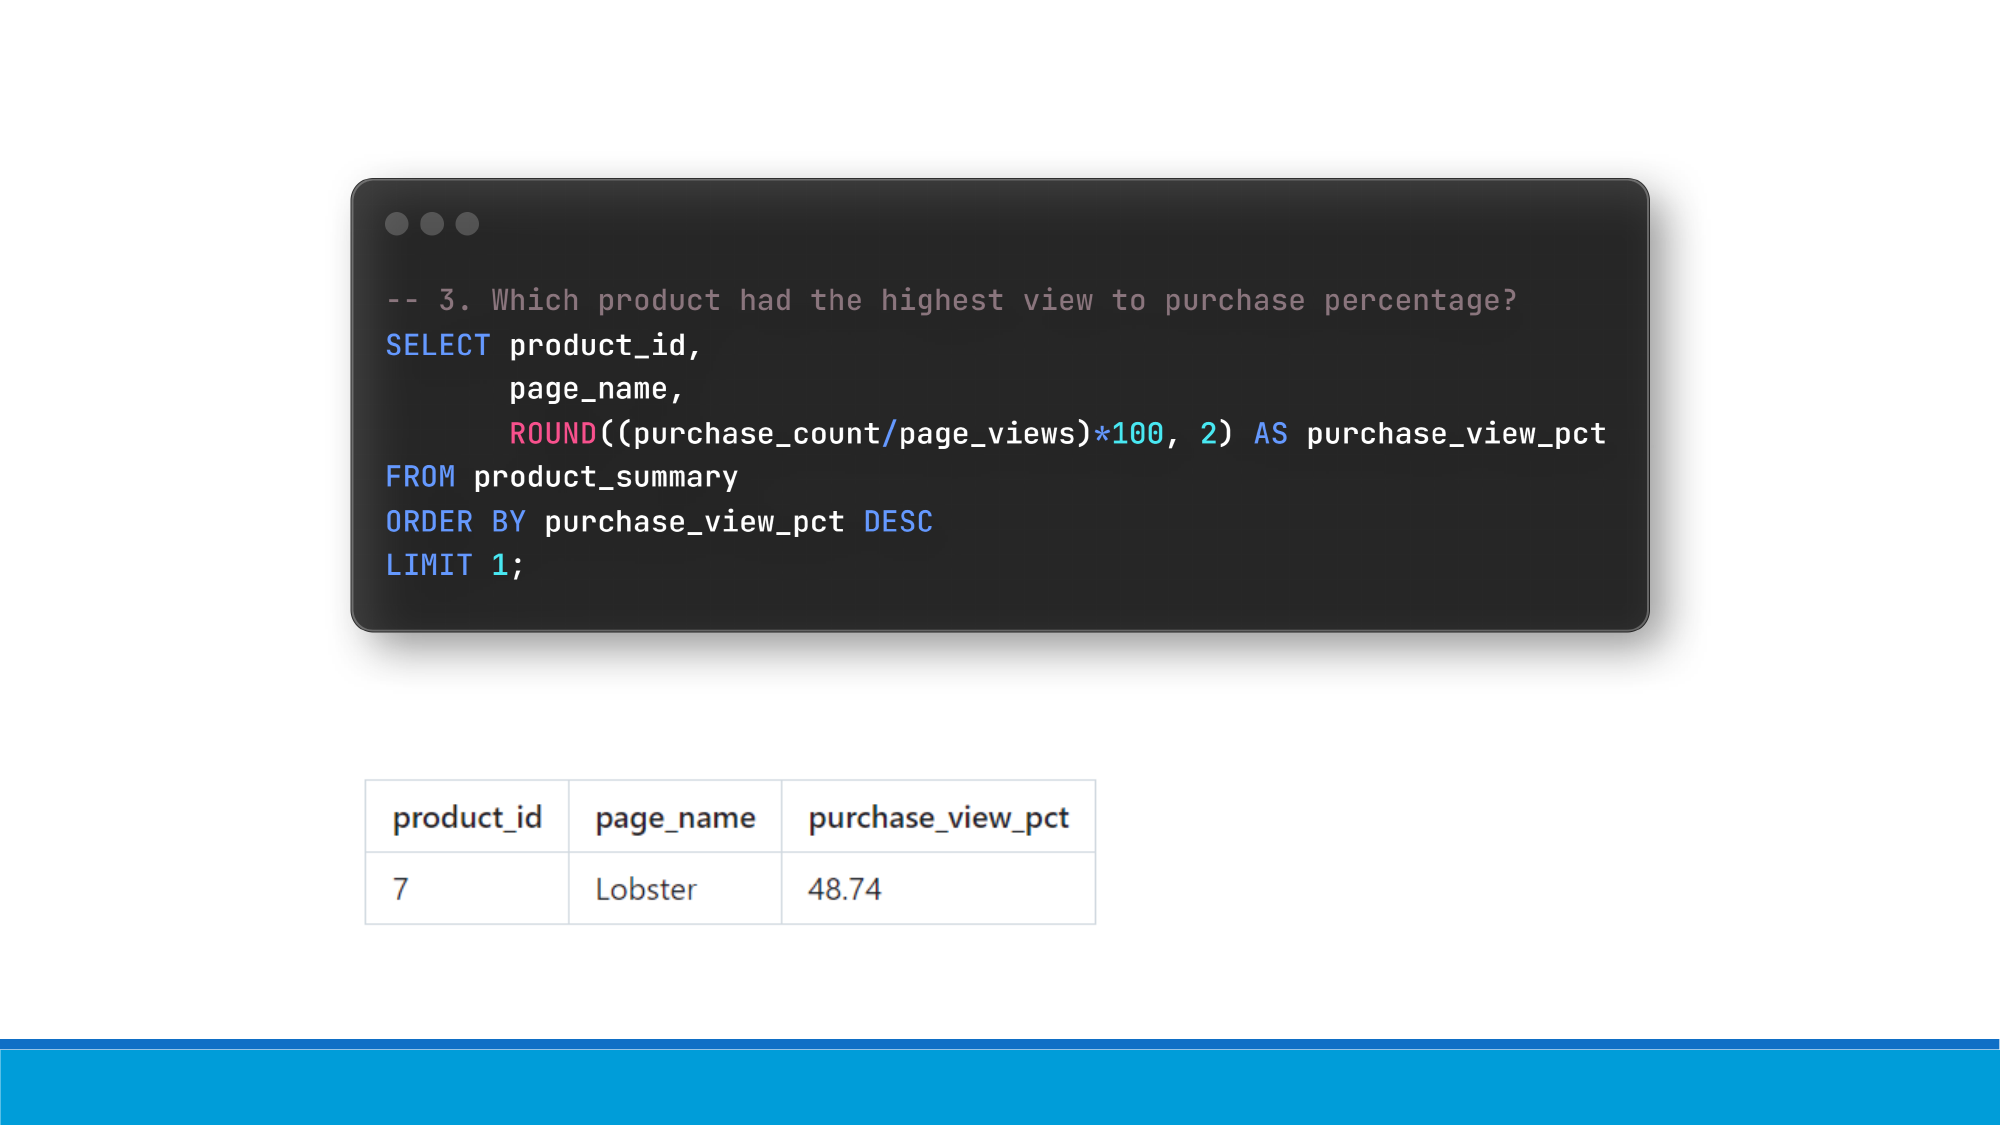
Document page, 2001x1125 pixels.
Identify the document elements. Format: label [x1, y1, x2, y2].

picture [228, 55, 1772, 756]
picture [353, 767, 1110, 933]
